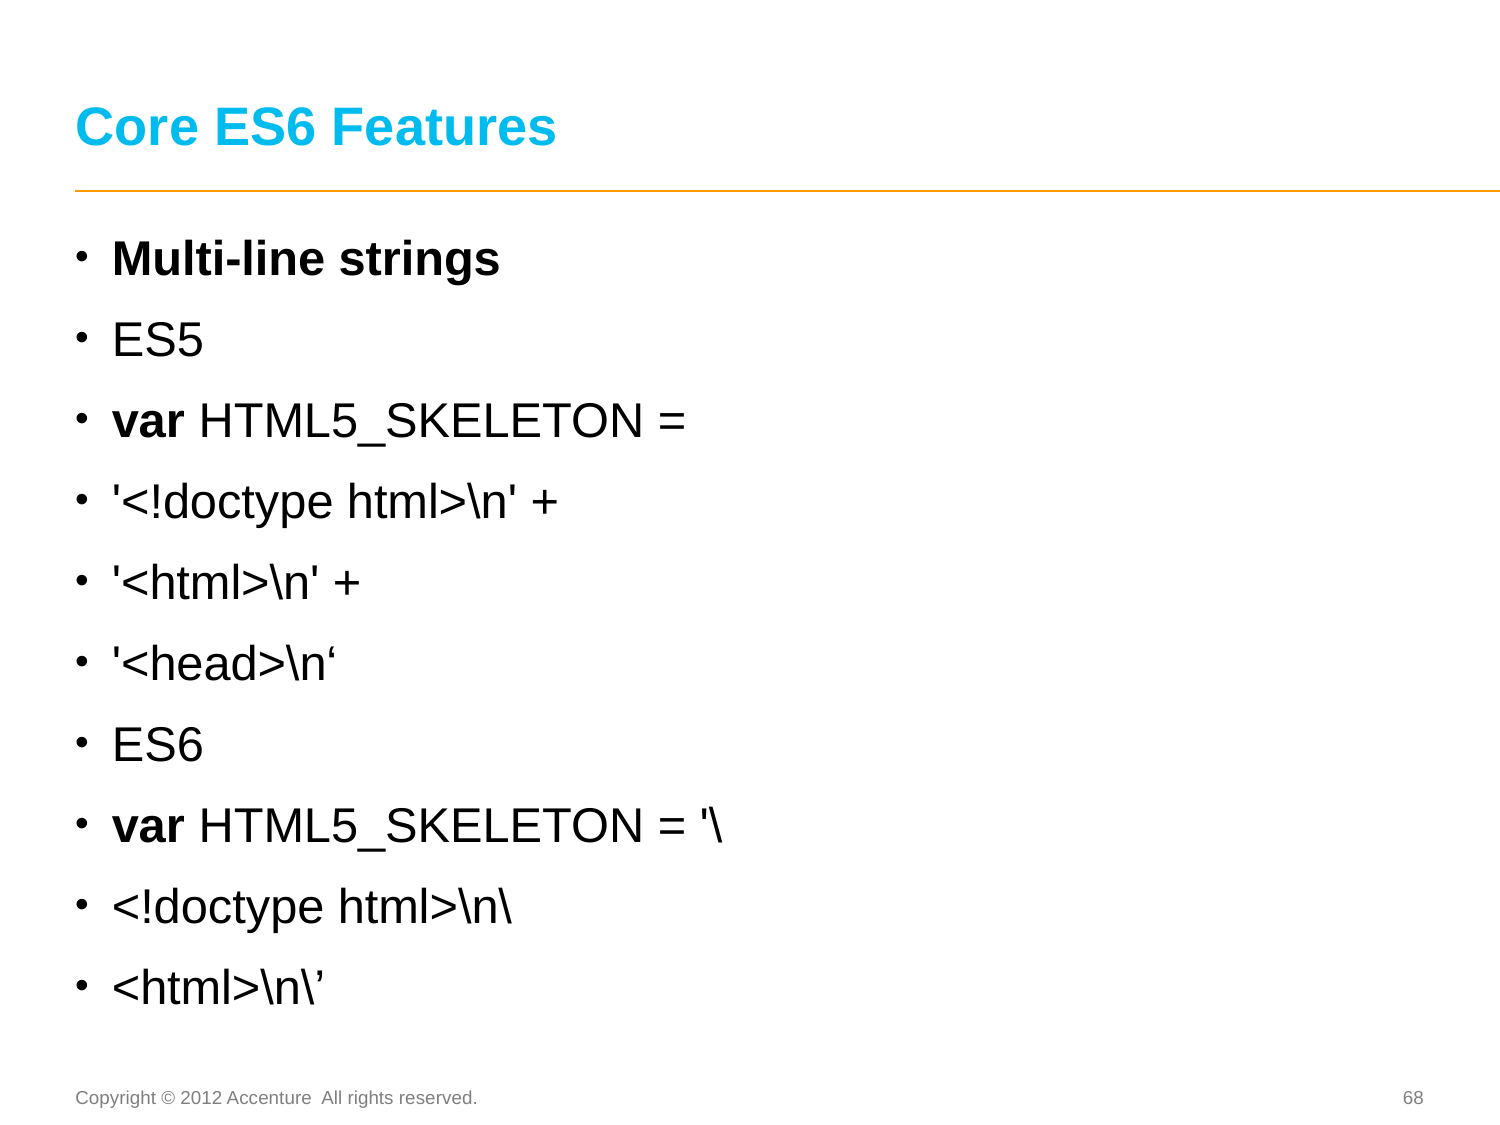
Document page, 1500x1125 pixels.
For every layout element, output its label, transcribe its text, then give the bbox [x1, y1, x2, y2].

list Multi-line strings ES5 var HTML5_SKELETON = '<!doctype html>\n' + '<html>\n' + '<head>\n‘ ES6 var HTML5_SKELETON = '\ <!doctype html>\n\ <html>\n\’ [75, 226, 1425, 1018]
title Core ES6 Features [75, 27, 1422, 157]
